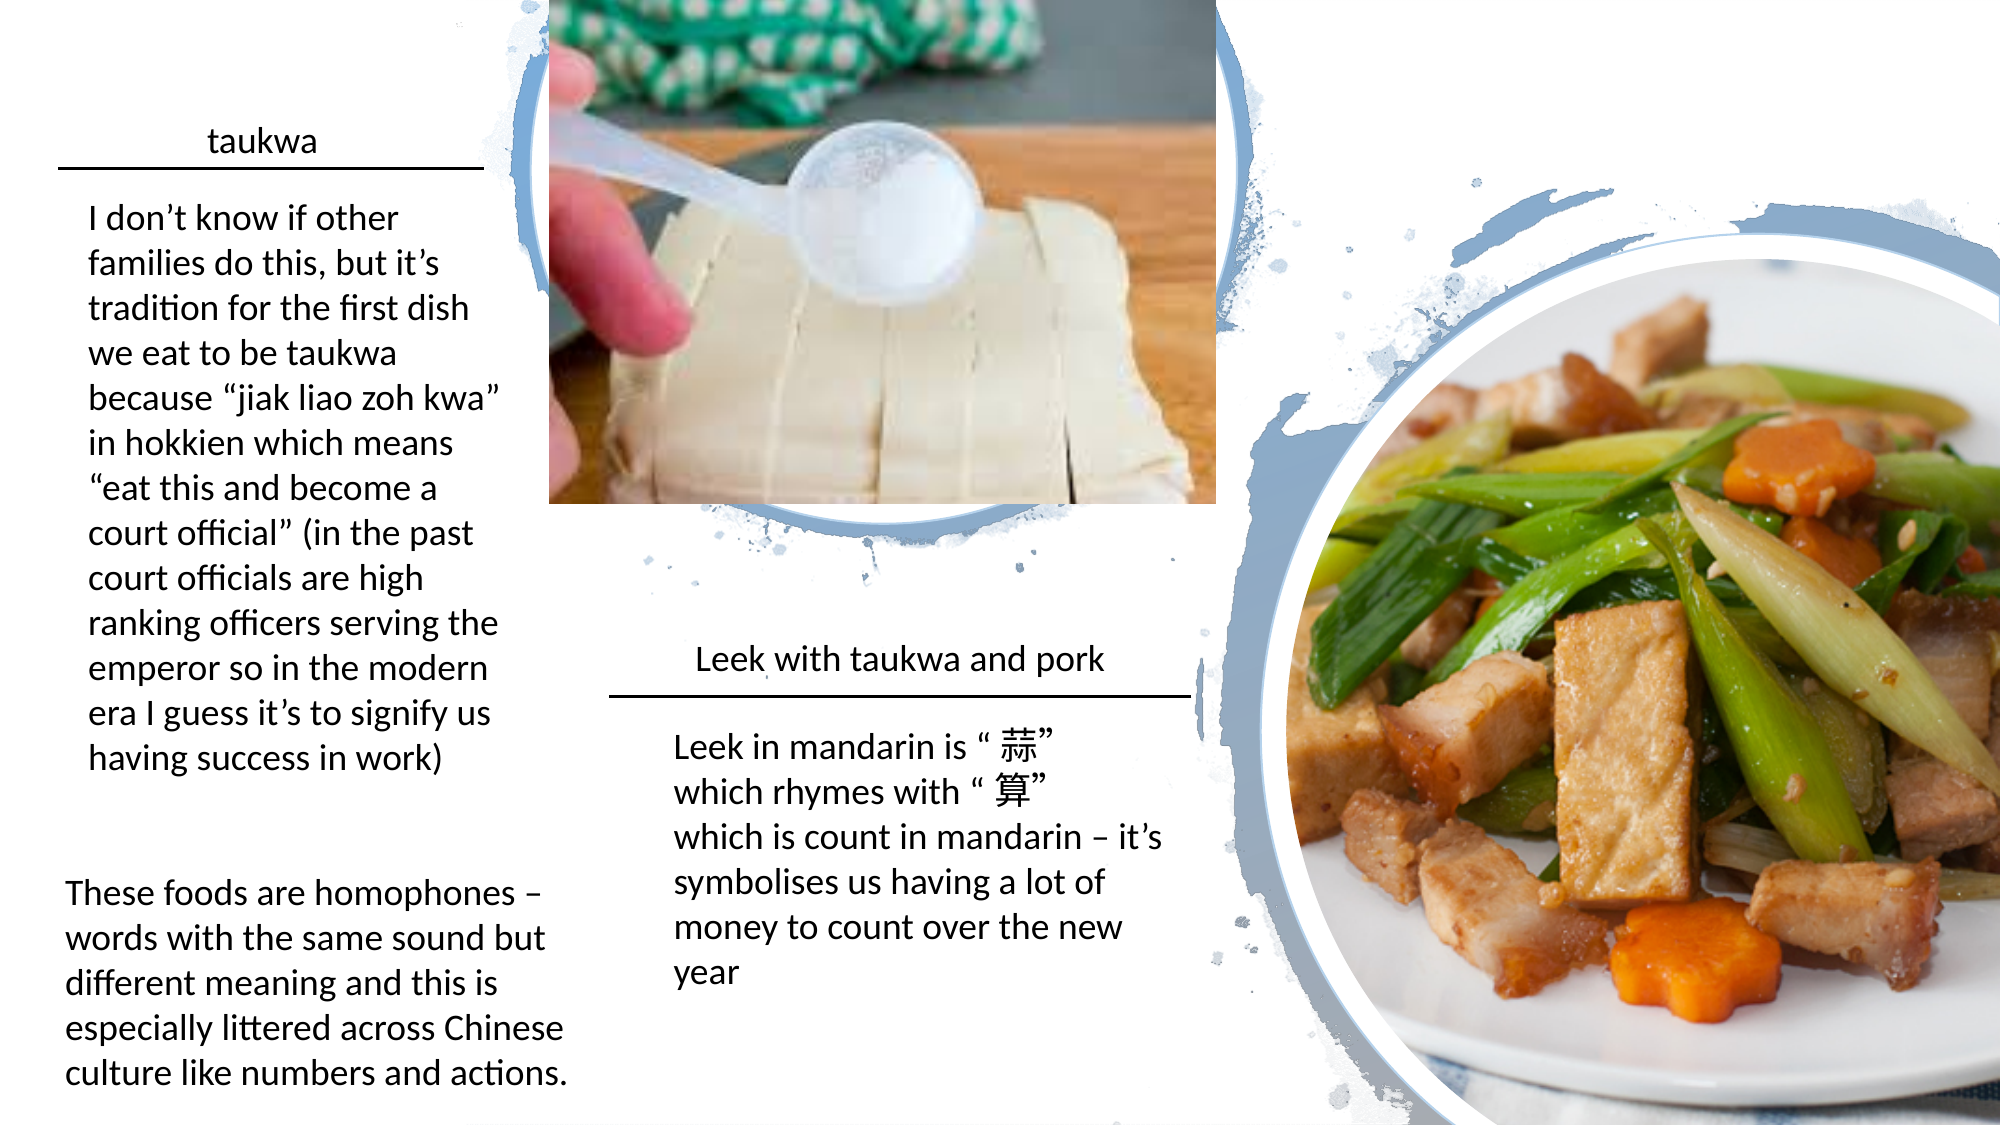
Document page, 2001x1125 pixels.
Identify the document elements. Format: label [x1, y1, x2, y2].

list [549, 0, 1216, 504]
picture [0, 0, 2000, 1125]
